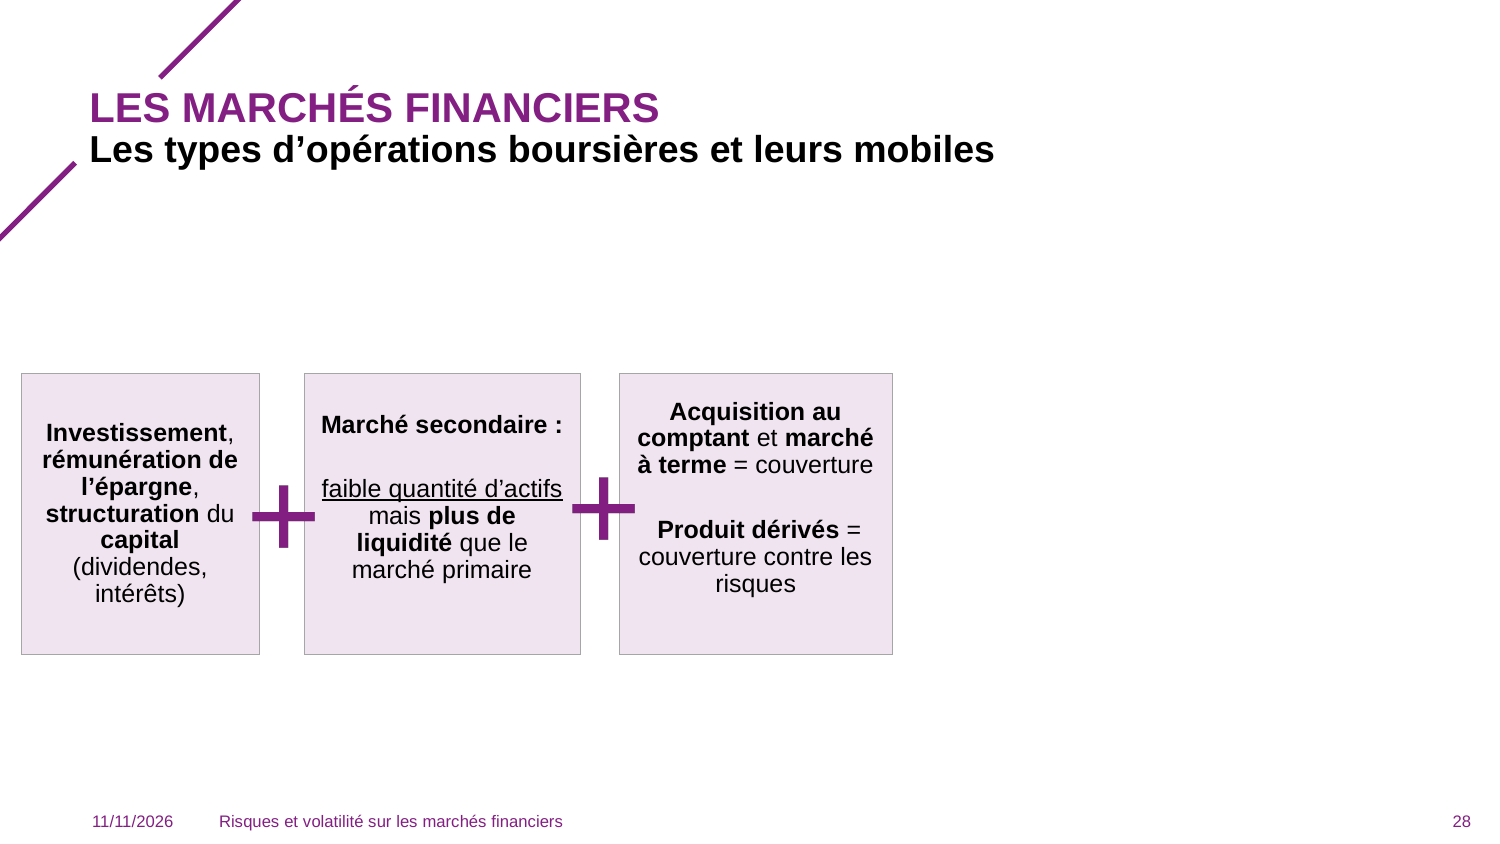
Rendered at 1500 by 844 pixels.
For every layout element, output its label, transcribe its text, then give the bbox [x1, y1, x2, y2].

title Les marchés financiers [74, 86, 1385, 132]
slide_number 28 [1387, 797, 1487, 844]
picture [246, 479, 321, 554]
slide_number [77, 797, 205, 844]
footer Risques et volatilité sur les marchés financiers [205, 797, 1385, 844]
list Investissement, rémunération de l’épargne, structuration du capital (dividendes, intérêts) [21, 373, 260, 655]
picture [566, 471, 641, 546]
list Les types d’opérations boursières et leurs mobiles [74, 132, 1385, 220]
text_box Marché secondaire : faible quantité d’actifs mais plus de liquidité que le marché primaire [304, 373, 581, 655]
text_box Acquisition au comptant et marché à terme = couverture Produit dérivés = couverture contre les risques [619, 373, 893, 655]
